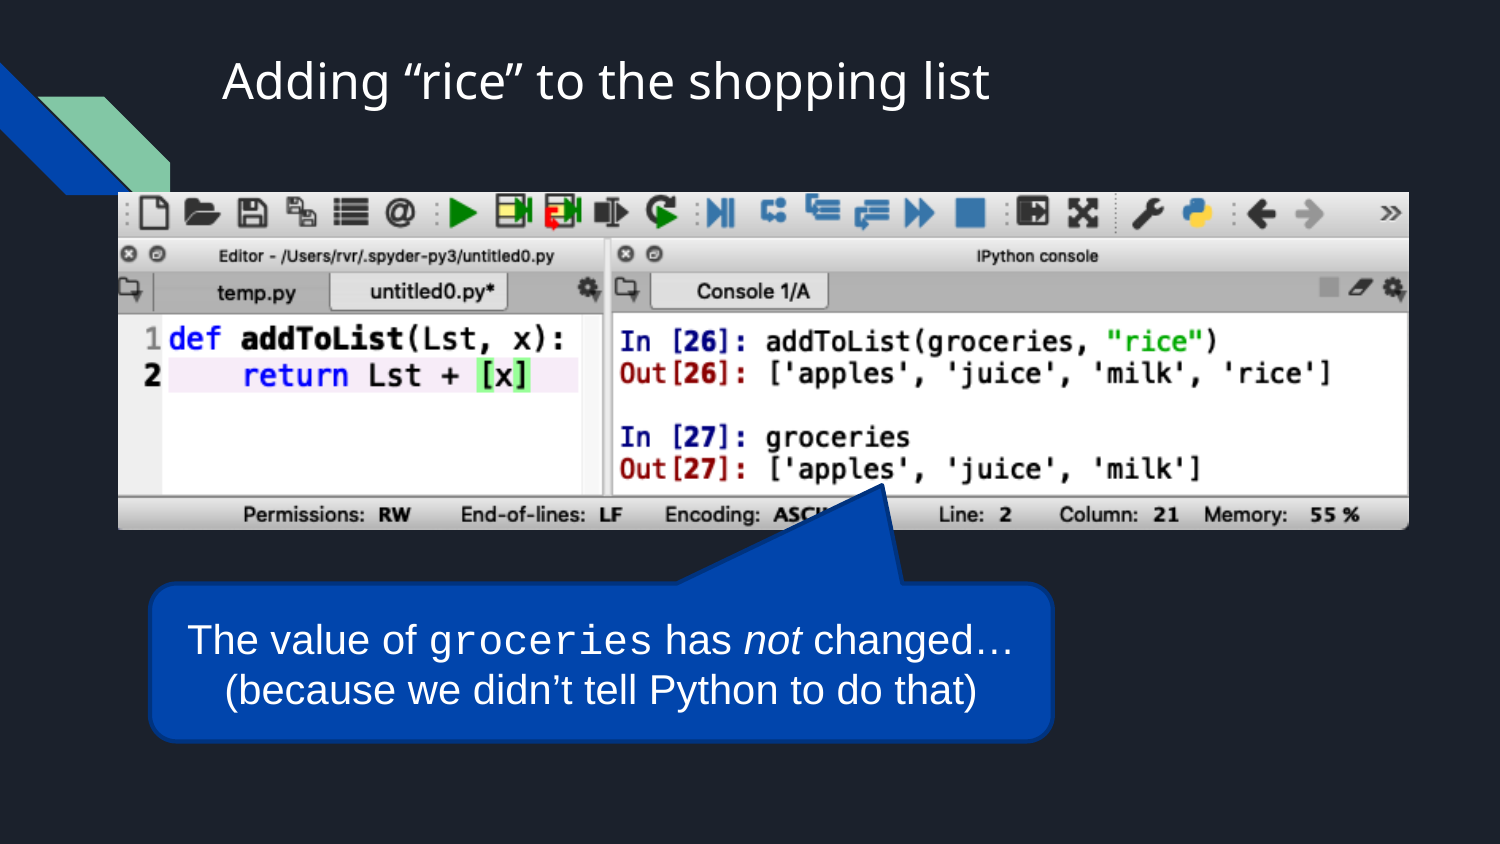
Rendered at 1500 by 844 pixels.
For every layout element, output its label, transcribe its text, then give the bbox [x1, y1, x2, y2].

title Adding “rice” to the shopping list [207, 34, 1363, 149]
picture [117, 192, 1410, 530]
text_box The value of groceries has not changed… (because we didn’t tell Python to do that) [147, 538, 1055, 744]
